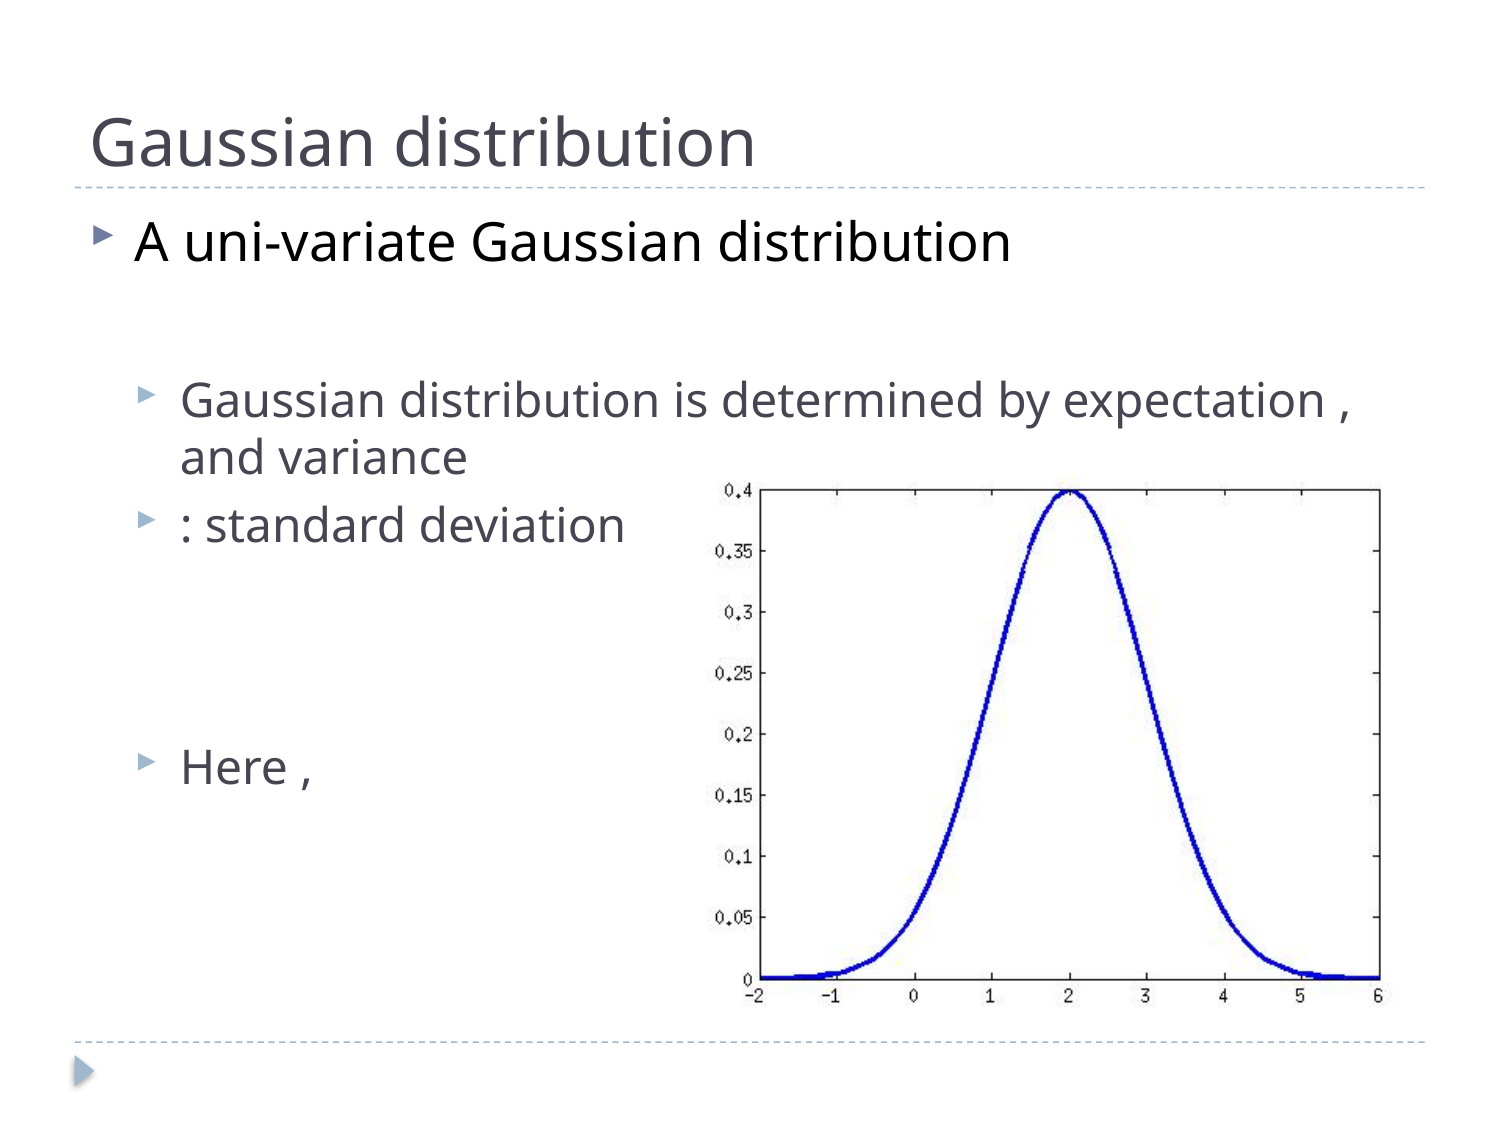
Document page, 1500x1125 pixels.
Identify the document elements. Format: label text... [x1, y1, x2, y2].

title Gaussian distribution [75, 24, 1425, 188]
picture [705, 475, 1393, 1012]
